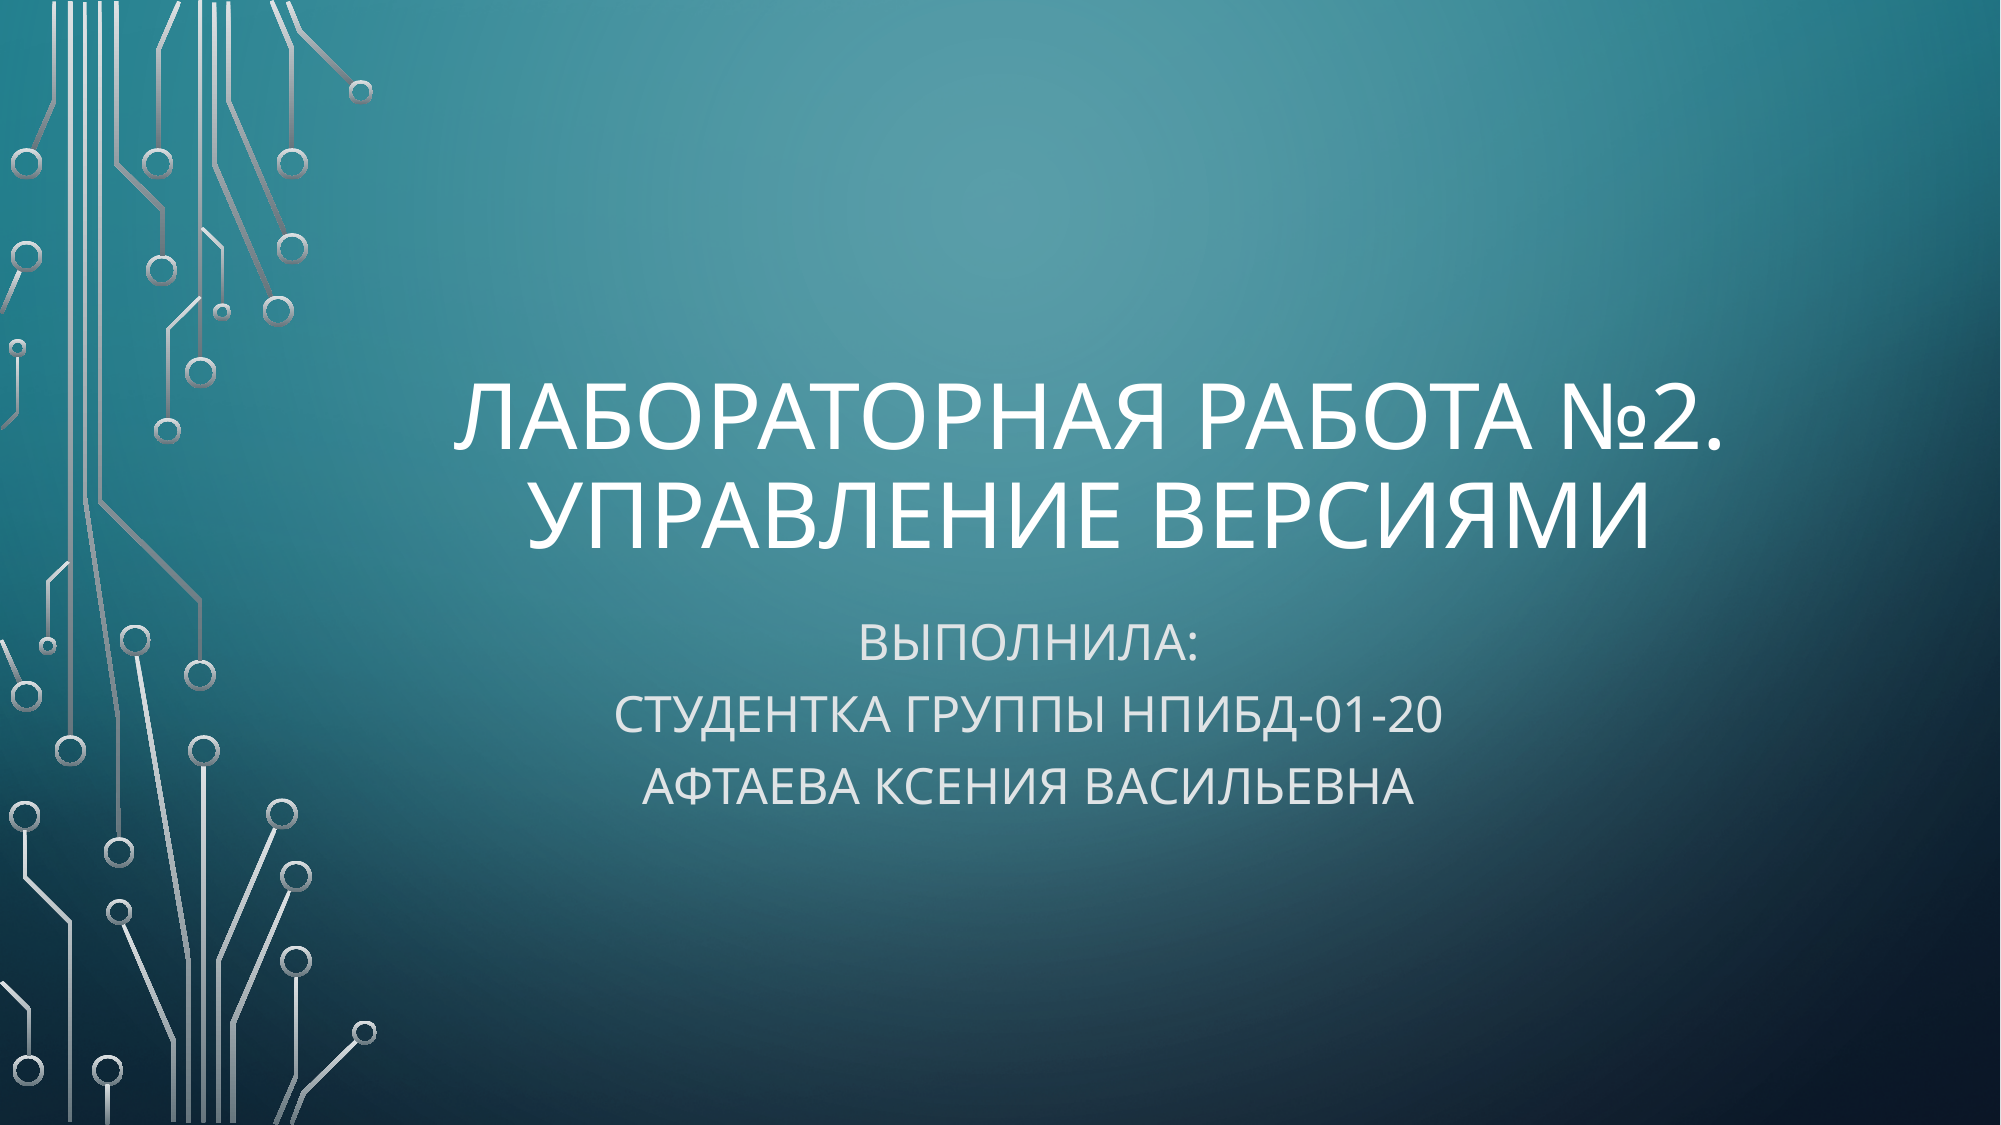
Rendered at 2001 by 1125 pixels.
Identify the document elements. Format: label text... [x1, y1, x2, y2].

title Лабораторная работа №2. управление версиями [307, 184, 1875, 576]
subtitle Выполнила: студентка группы НПИбд-01-20 Афтаева ксения васильевна [307, 590, 1750, 863]
